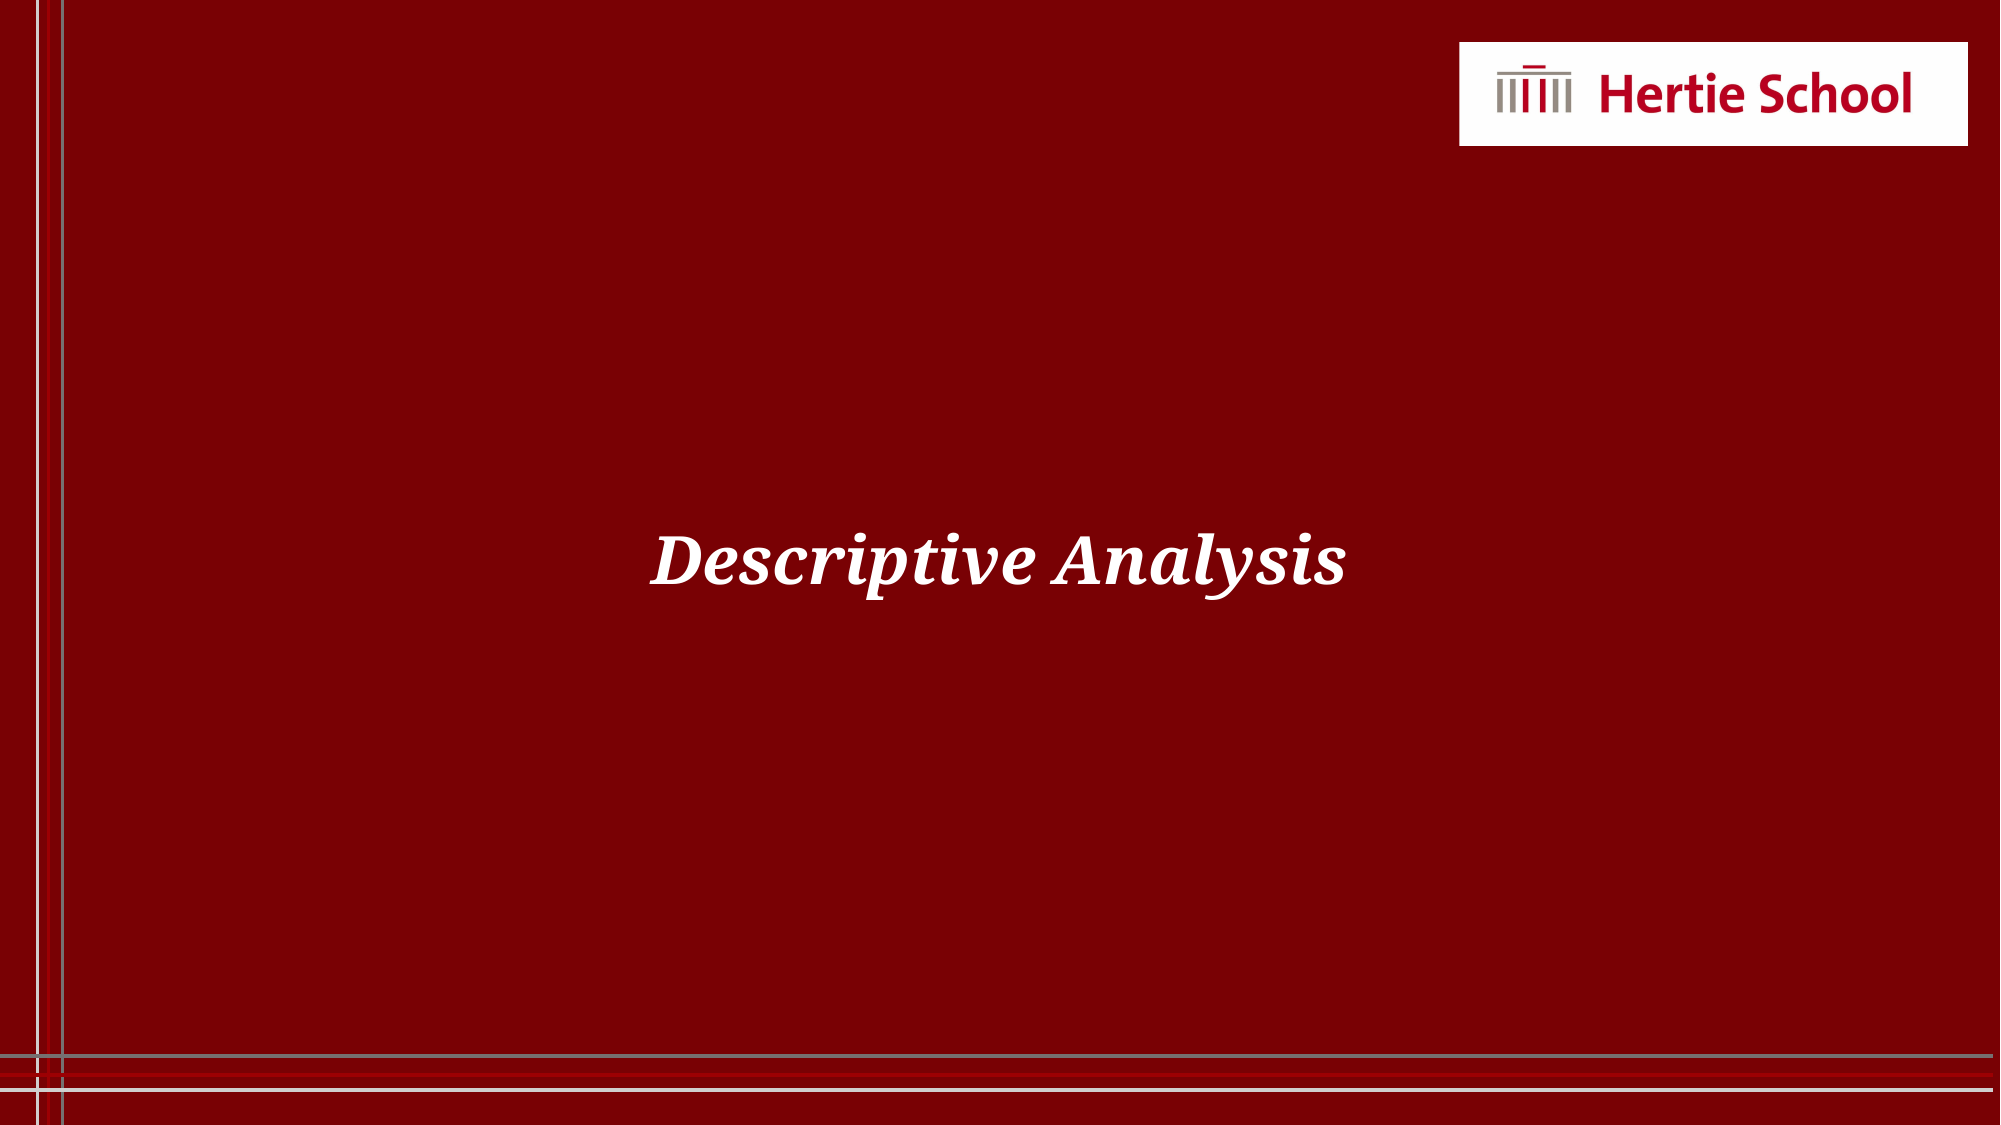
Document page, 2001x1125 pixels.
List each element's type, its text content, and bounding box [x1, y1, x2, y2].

picture [1459, 42, 1968, 146]
text_box Descriptive Analysis [326, 489, 1674, 636]
